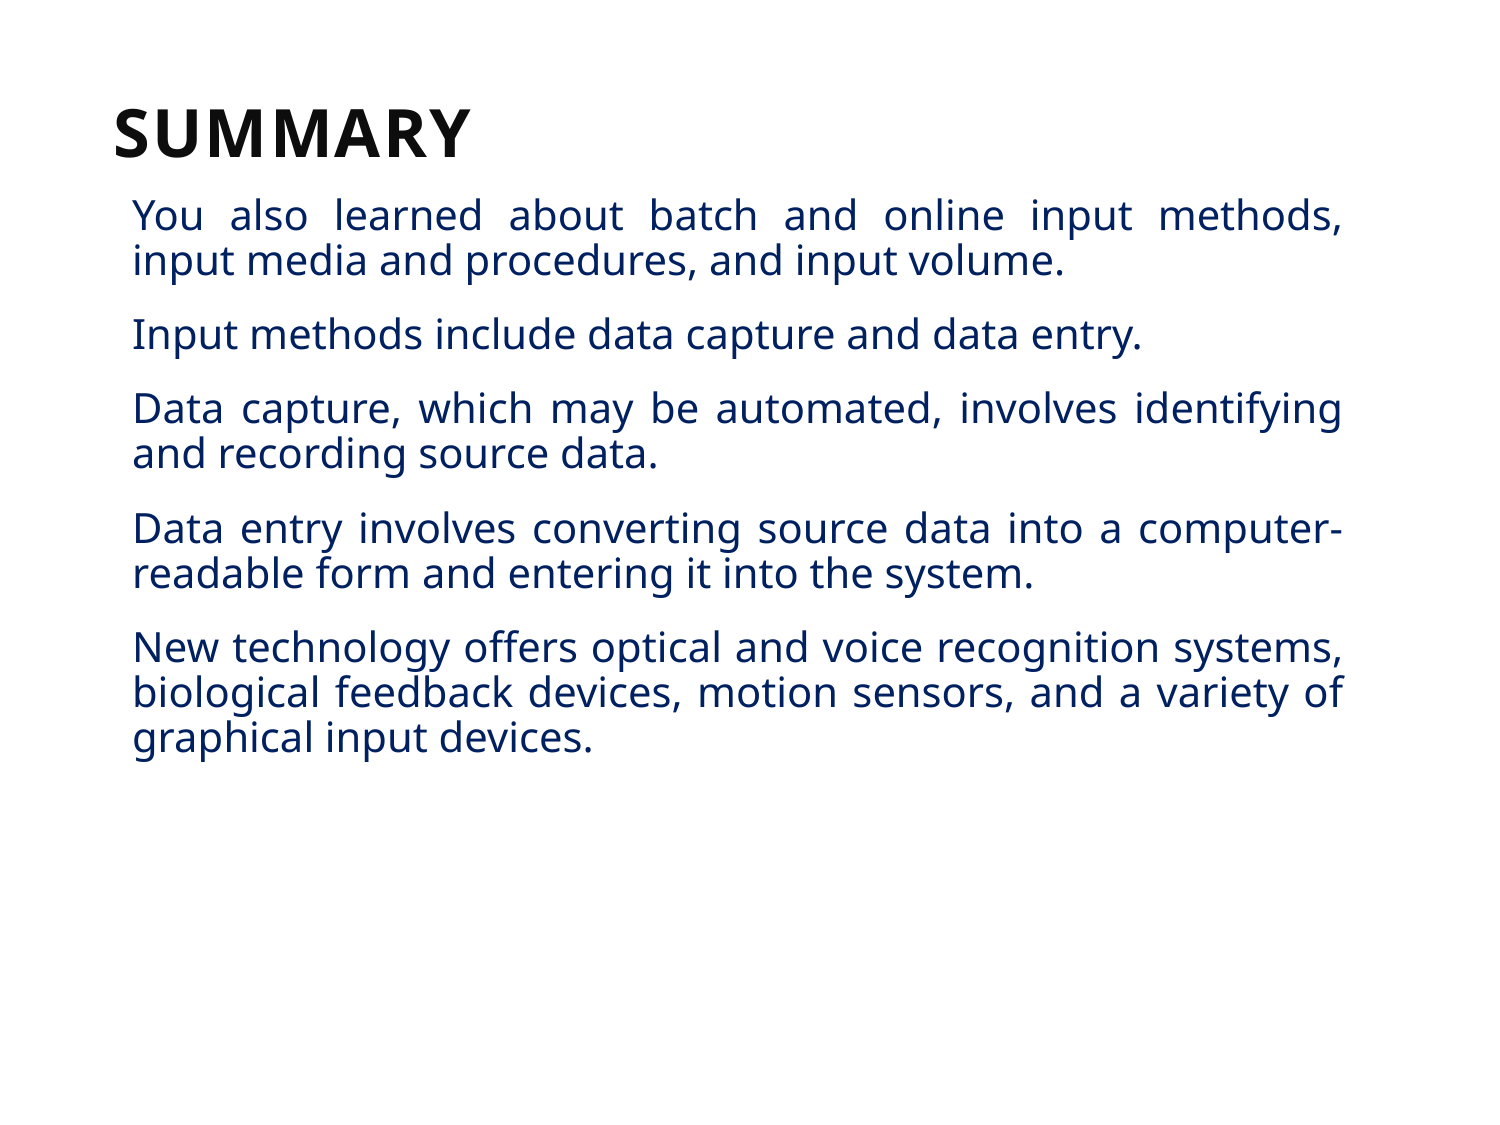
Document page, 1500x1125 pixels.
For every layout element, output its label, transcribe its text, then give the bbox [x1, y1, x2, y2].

list You also learned about batch and online input methods, input media and procedures, and input volume. Input methods include data capture and data entry. Data capture, which may be automated, involves identifying and recording source data. Data entry involves converting source data into a computer-readable form and entering it into the system. New technology offers optical and voice recognition systems, biological feedback devices, motion sensors, and a variety of graphical input devices. [109, 212, 1352, 989]
title Summary [98, 65, 1402, 212]
